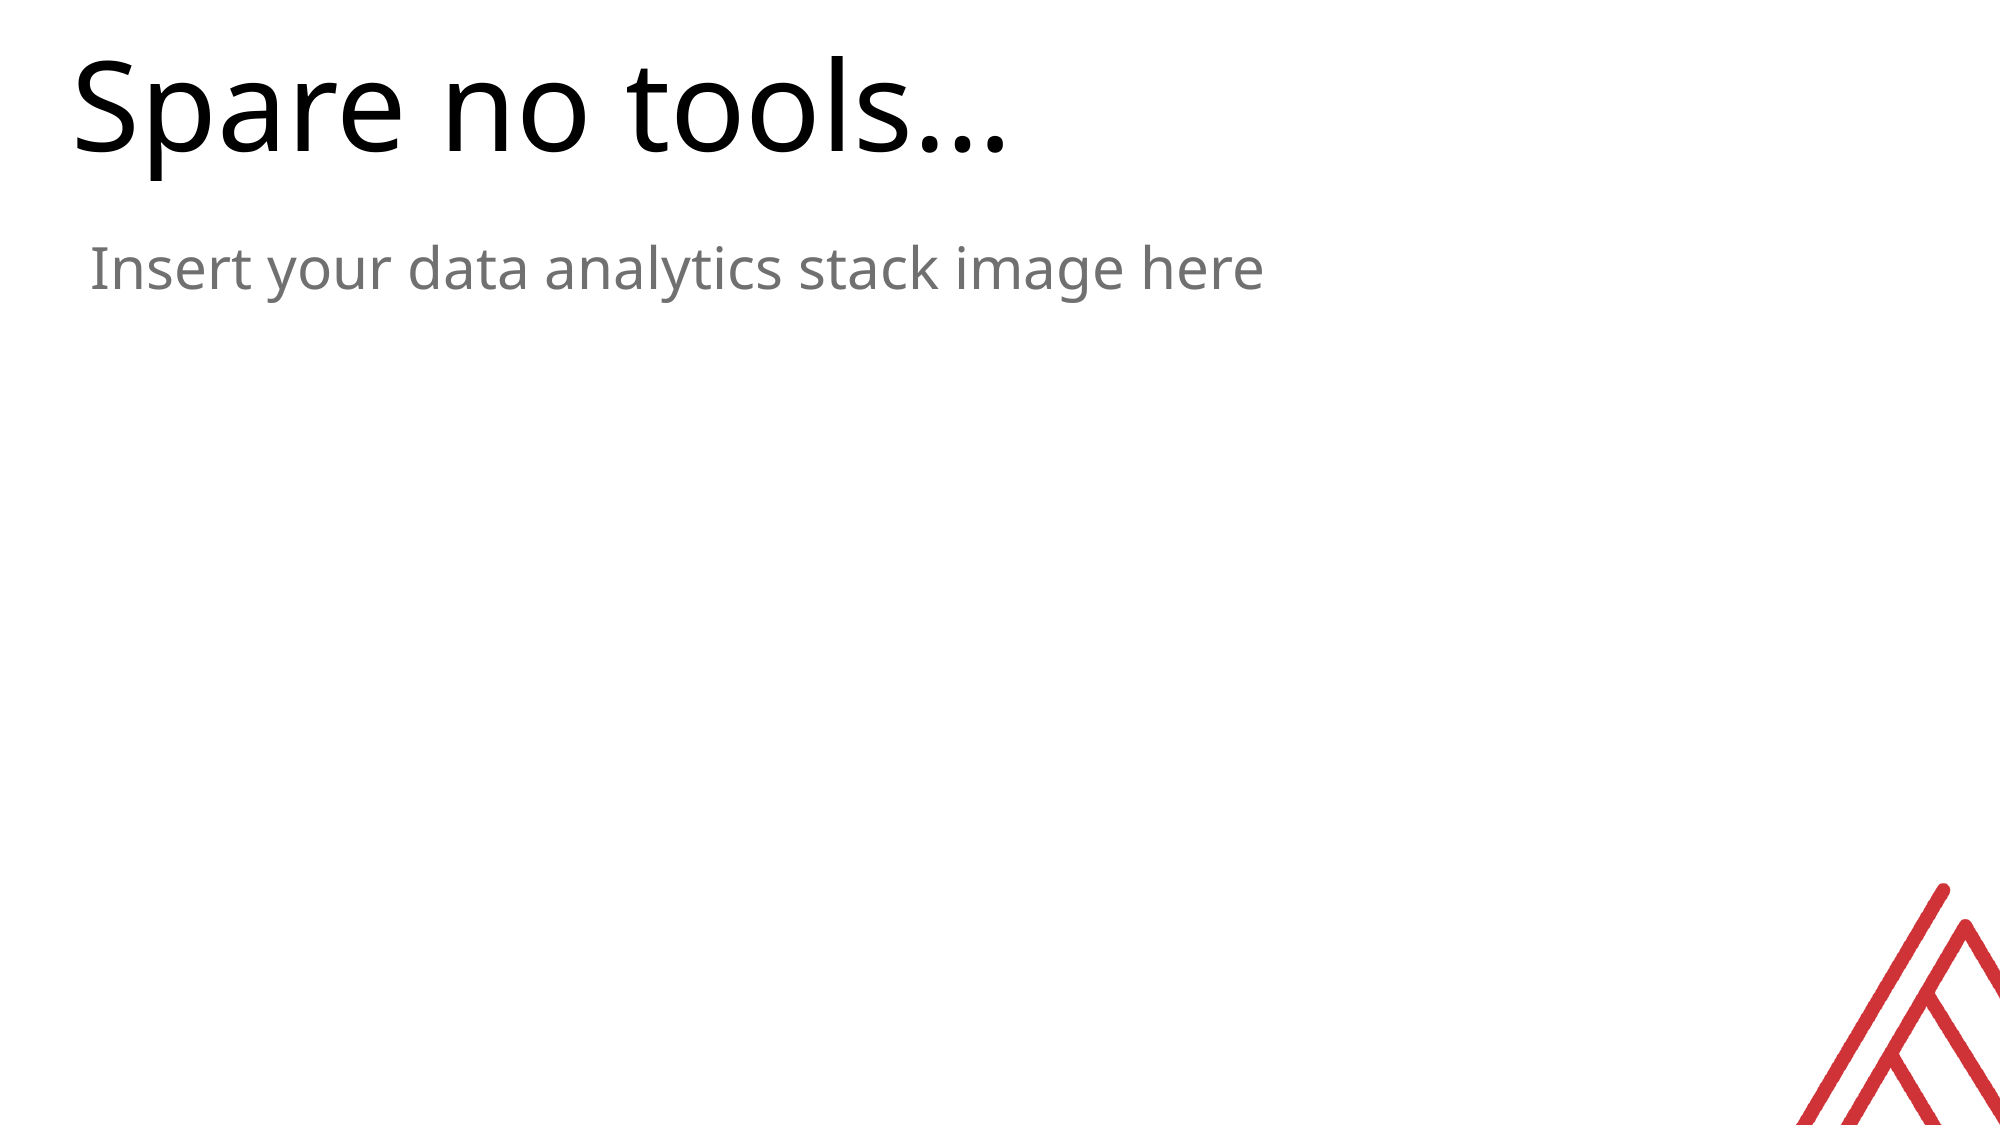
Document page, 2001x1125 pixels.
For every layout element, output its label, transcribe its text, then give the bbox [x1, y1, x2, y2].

picture [1787, 880, 2000, 1125]
text_box Spare no tools… [56, 18, 1665, 184]
text_box Insert your data analytics stack image here [75, 224, 1650, 309]
